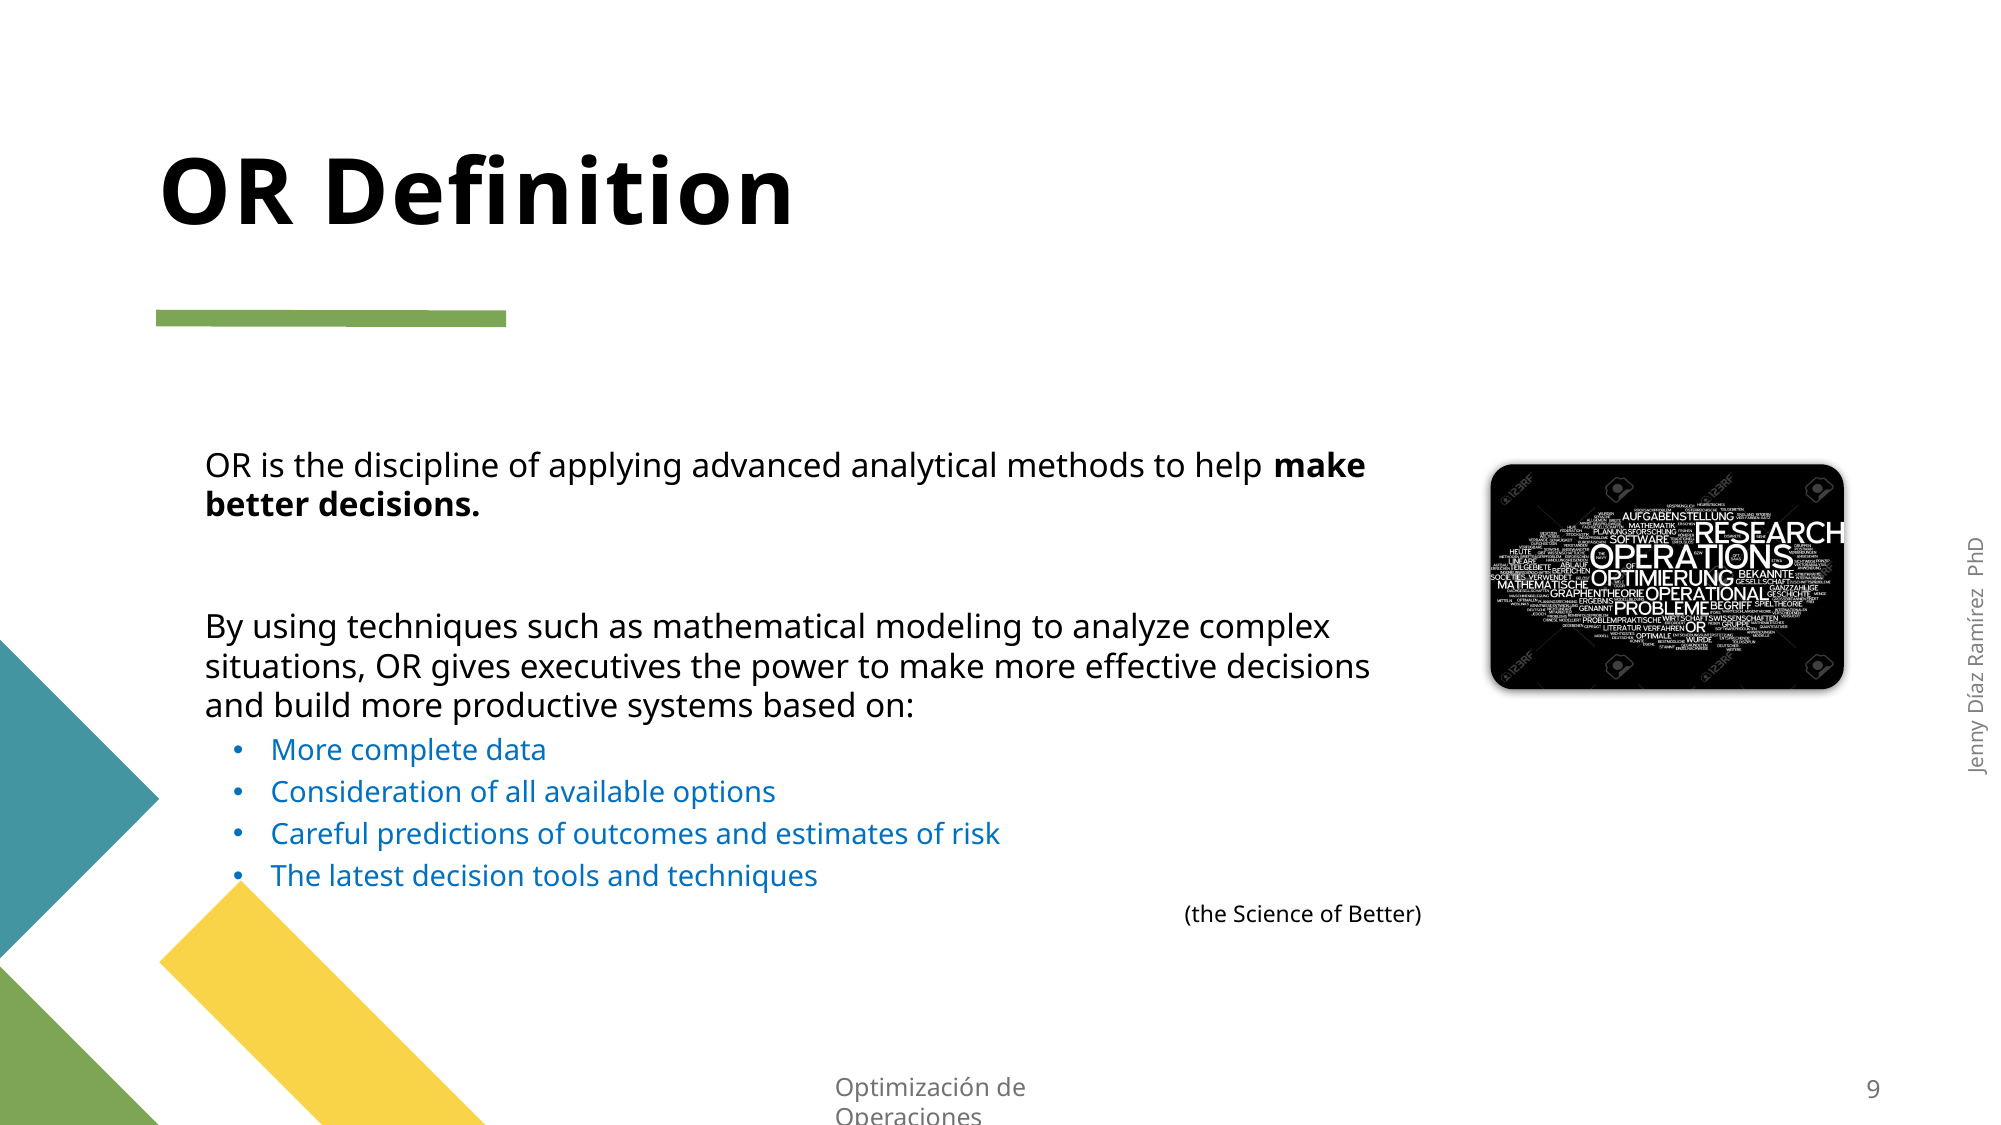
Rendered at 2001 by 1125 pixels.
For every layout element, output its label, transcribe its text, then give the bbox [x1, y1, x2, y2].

slide_number 9 [1851, 1066, 1938, 1107]
footer Optimización de Operaciones [819, 1064, 1180, 1105]
list OR is the discipline of applying advanced analytical methods to help make better decisions. By using techniques such as mathematical modeling to analyze complex situations, OR gives executives the power to make more effective decisions and build more productive systems based on: More complete data Consideration of all available options Careful predictions of outcomes and estimates of risk The latest decision tools and techniques (the Science of Better) [158, 443, 1422, 938]
title OR Definition [158, 144, 969, 245]
text_box [1490, 464, 1844, 690]
